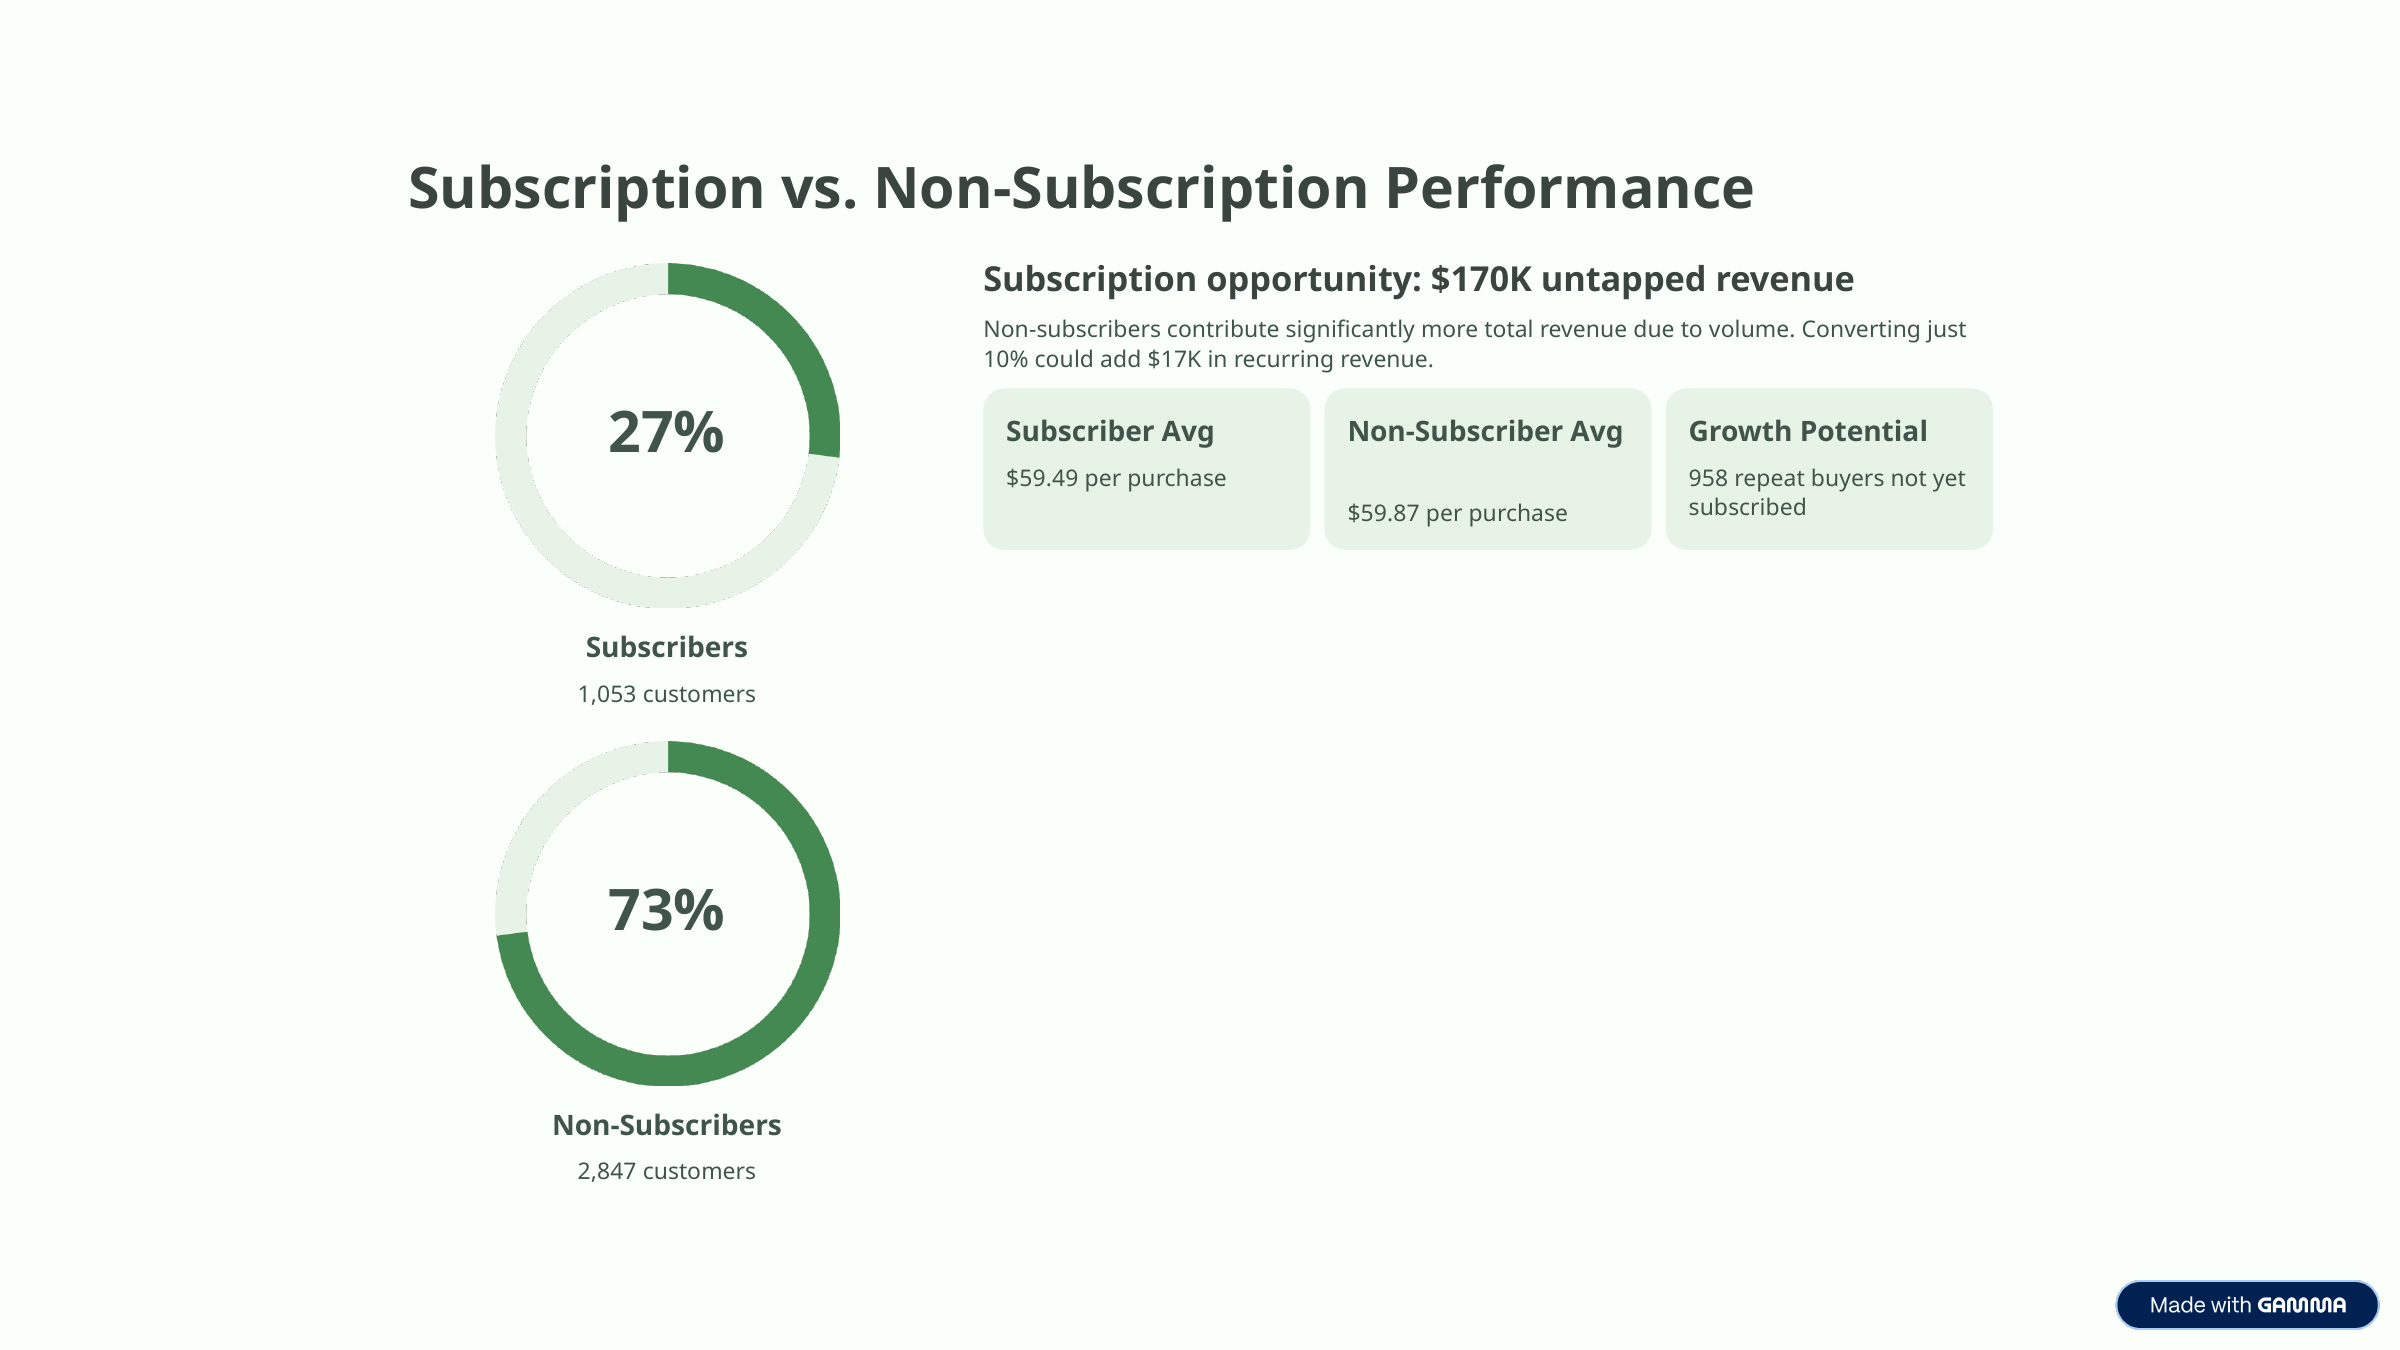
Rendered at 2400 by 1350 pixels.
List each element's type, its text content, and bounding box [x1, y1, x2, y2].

text_box Subscription vs. Non-Subscription Performance [408, 148, 1806, 221]
text_box [1665, 388, 1993, 550]
text_box Growth Potential [1688, 411, 1971, 448]
text_box $59.49 per purchase [1006, 461, 1288, 491]
text_box Subscribers [523, 627, 811, 664]
text_box [1324, 388, 1652, 550]
text_box 1,053 customers [408, 677, 927, 708]
text_box $59.87 per purchase [1347, 497, 1629, 527]
text_box Subscription opportunity: $170K untapped revenue [983, 256, 1879, 300]
text_box Non-subscribers contribute significantly more total revenue due to volume. Converting just 10% could add $17K in recurring revenue. [983, 313, 1993, 373]
text_box Non-Subscribers [523, 1105, 811, 1142]
picture [2106, 1271, 2389, 1339]
picture [494, 741, 840, 1086]
picture [494, 263, 840, 608]
text_box 2,847 customers [408, 1155, 927, 1186]
text_box Subscriber Avg [1006, 411, 1288, 448]
text_box Non-Subscriber Avg [1347, 411, 1629, 484]
text_box 958 repeat buyers not yet subscribed [1688, 461, 1971, 521]
text_box [983, 388, 1311, 550]
